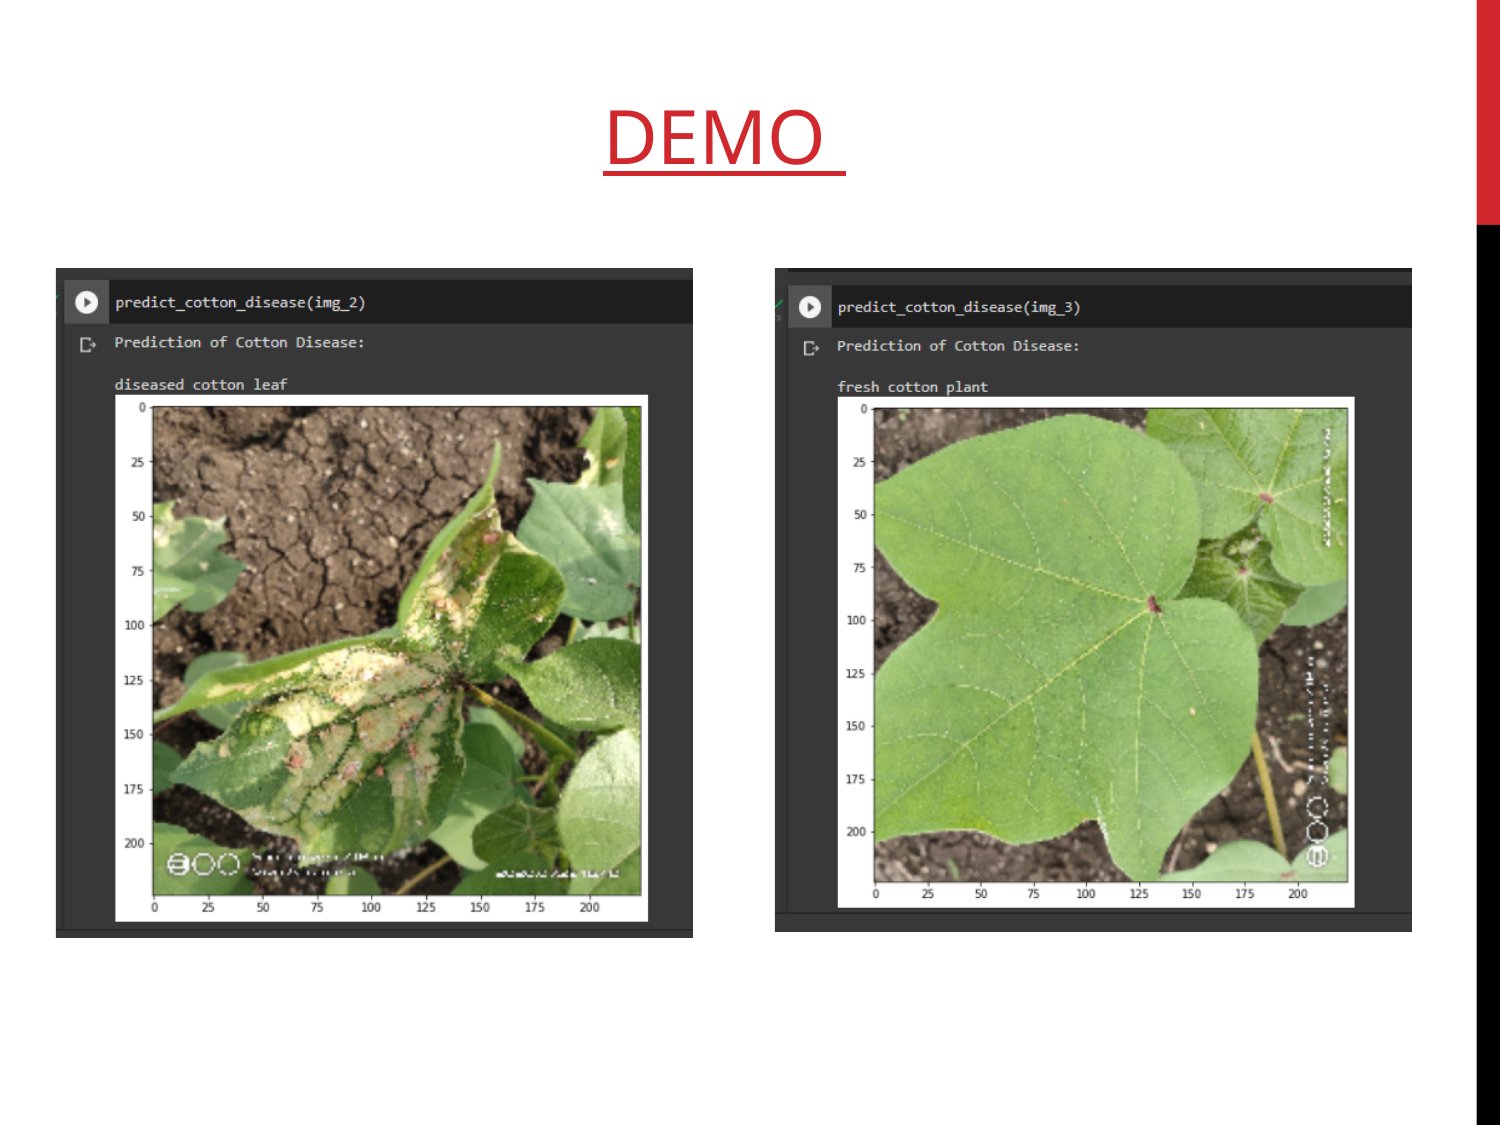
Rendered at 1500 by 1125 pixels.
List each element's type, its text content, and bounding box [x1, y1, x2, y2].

title DEMO [75, 48, 1375, 188]
picture [774, 267, 1413, 932]
picture [55, 267, 694, 938]
